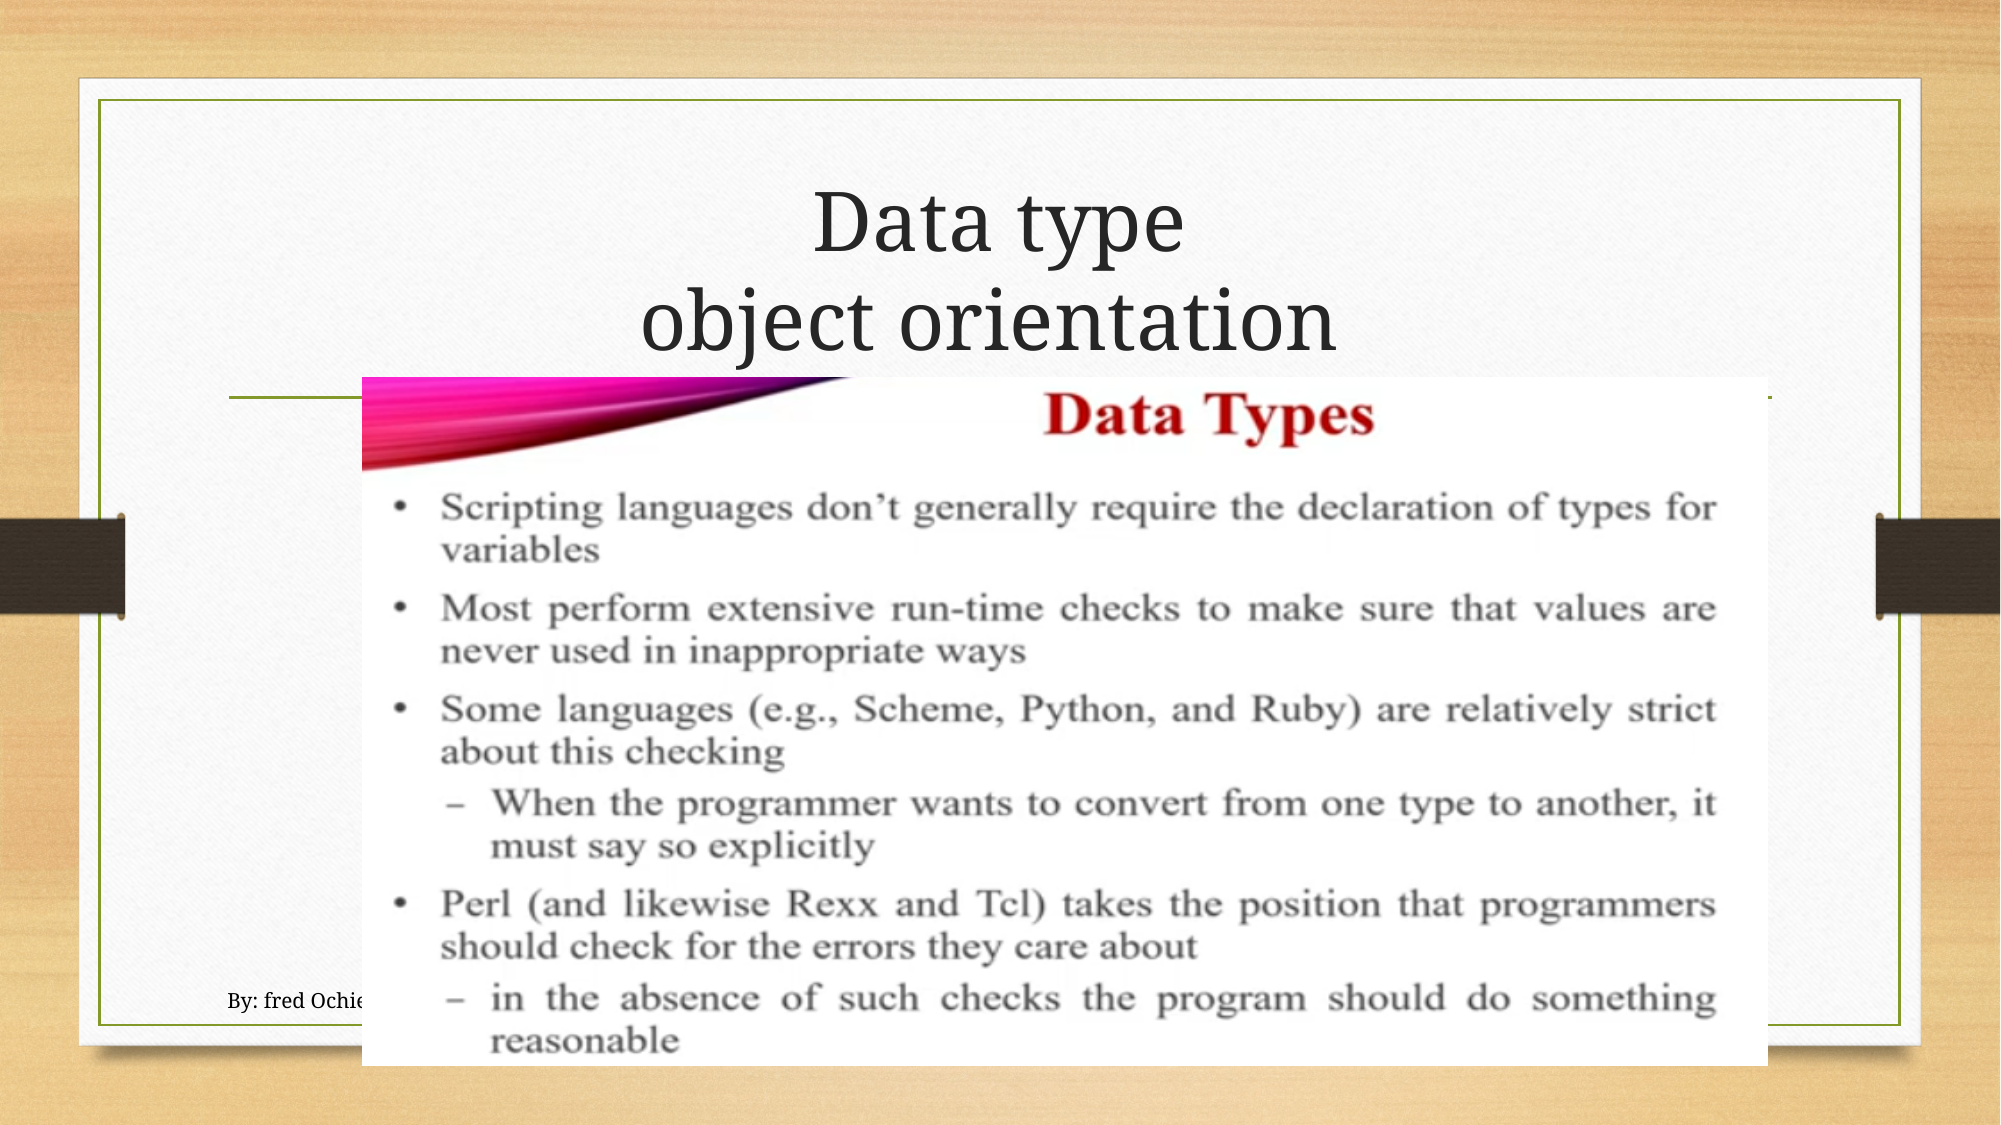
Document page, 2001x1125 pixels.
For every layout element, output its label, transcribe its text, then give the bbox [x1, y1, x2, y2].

footer By: fred Ochieng [212, 979, 362, 1025]
picture [0, 0, 2001, 1125]
title Data type object orientation [212, 161, 1788, 375]
